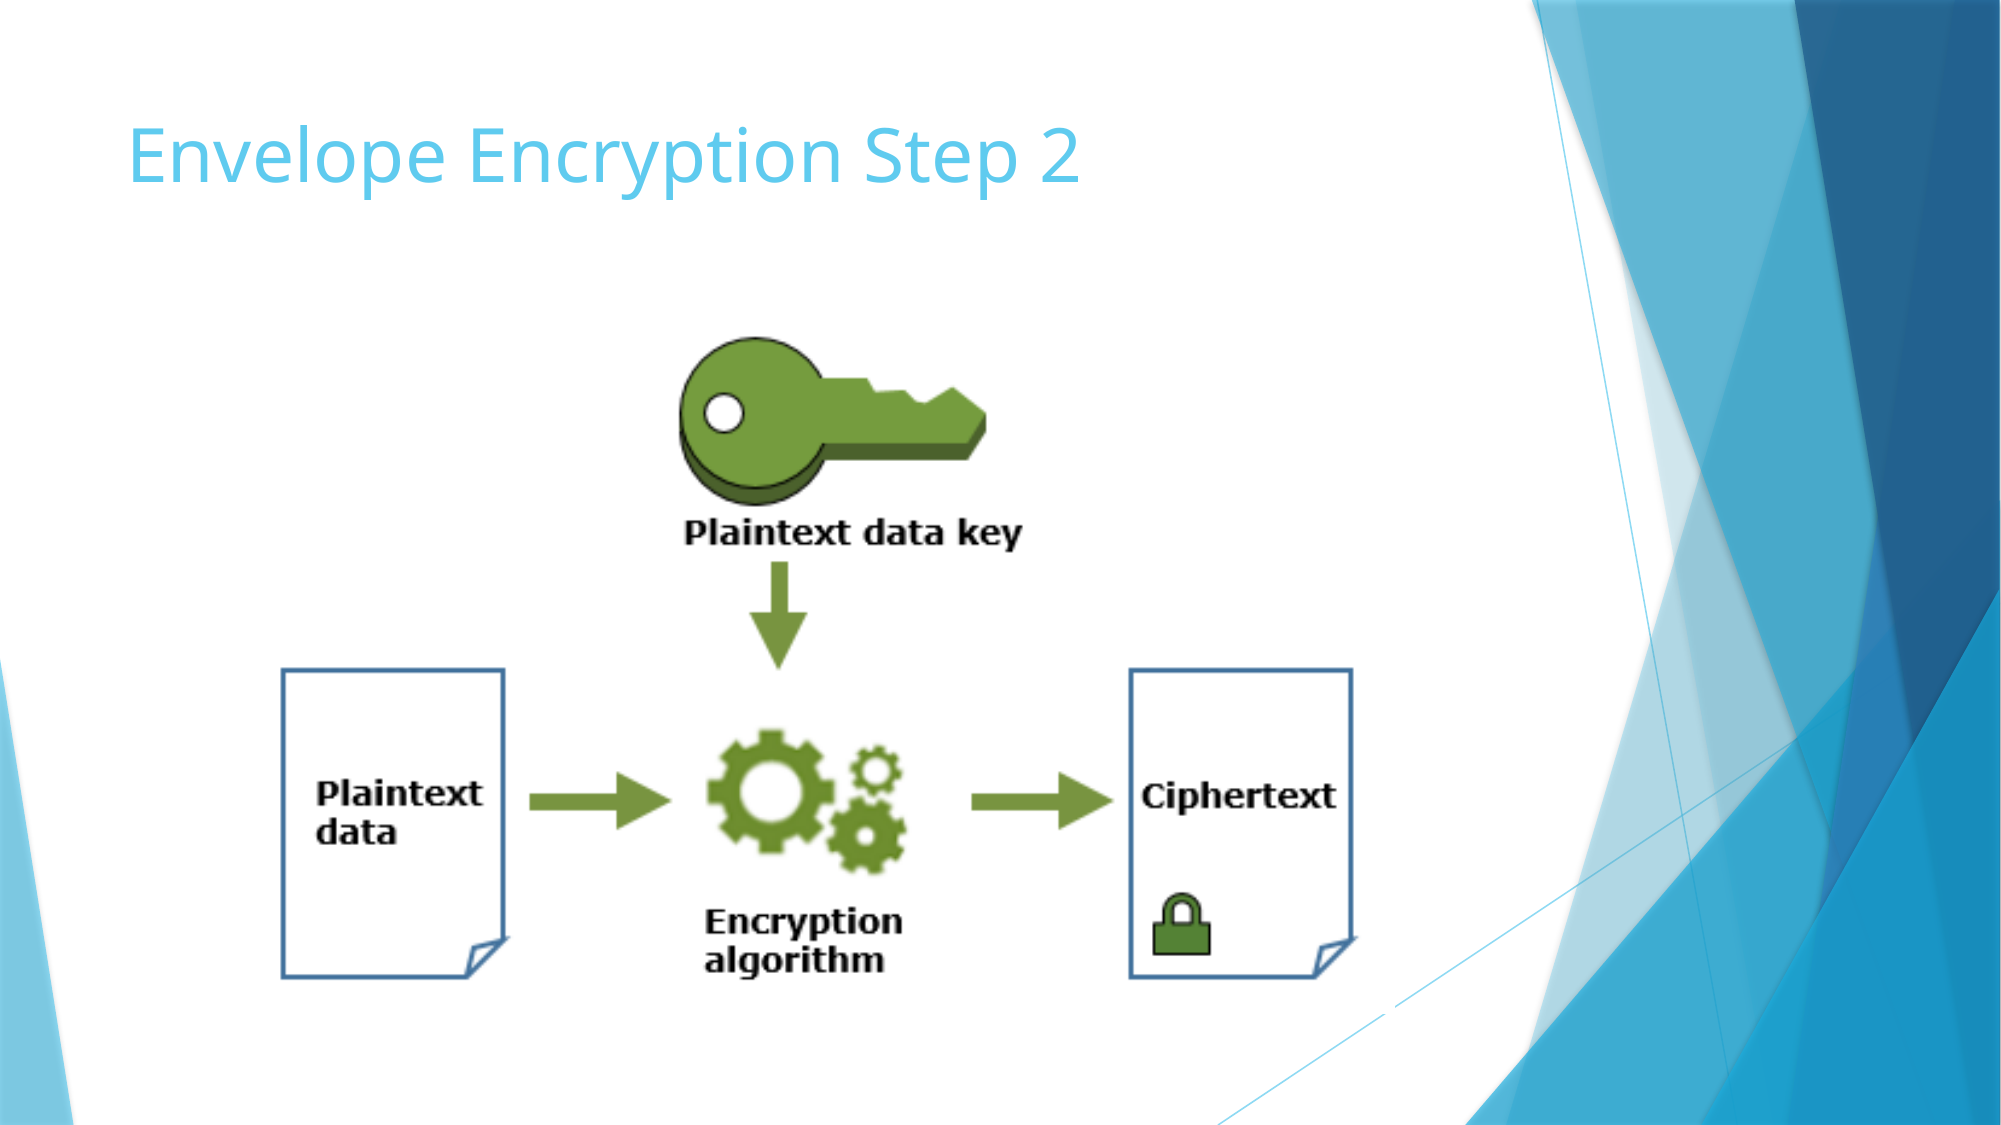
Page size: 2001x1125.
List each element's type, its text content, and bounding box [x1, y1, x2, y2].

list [237, 316, 1395, 1014]
title Envelope Encryption Step 2 [111, 99, 1522, 317]
